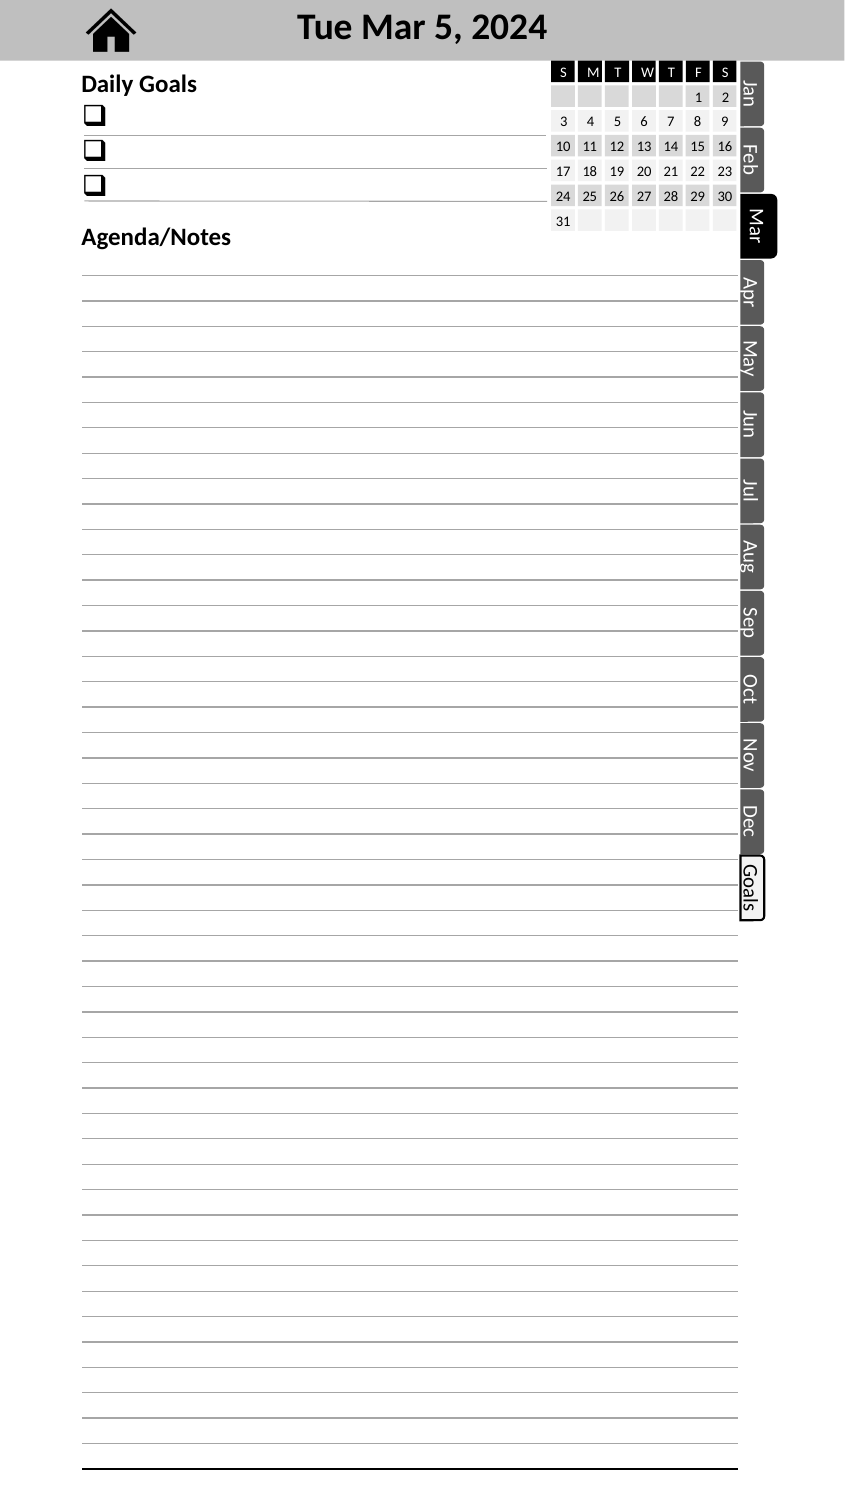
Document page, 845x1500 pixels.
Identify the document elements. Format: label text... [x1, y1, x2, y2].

picture [82, 1, 140, 59]
list Tue Mar 5, 2024 [190, 0, 655, 61]
